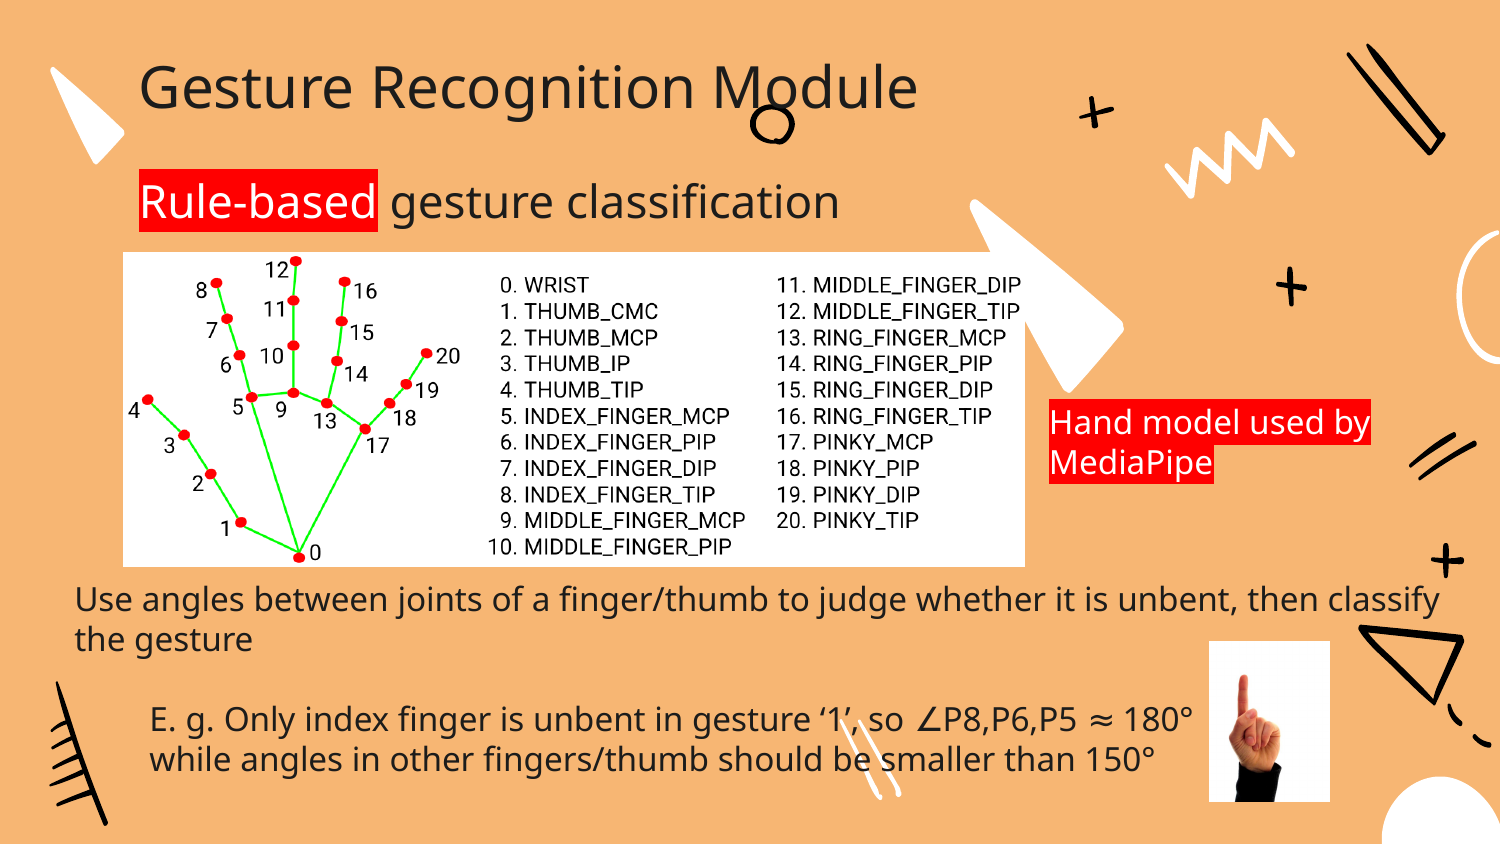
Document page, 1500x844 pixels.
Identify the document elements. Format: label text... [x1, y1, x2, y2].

picture [1209, 641, 1330, 803]
title Rule-based gesture classification [123, 145, 1408, 243]
title Gesture Recognition Module [123, 33, 1009, 136]
picture [123, 252, 1025, 568]
text_box Hand model used by MediaPipe [1033, 386, 1500, 497]
title Use angles between joints of a finger/thumb to judge whether it is unbent, then classify the gesture E. g. Only index finger is unbent in gesture ‘1’, so ∠P8,P6,P5 ≈ 180° while angles in other fingers/thumb should be smaller than 150° [59, 588, 1500, 793]
